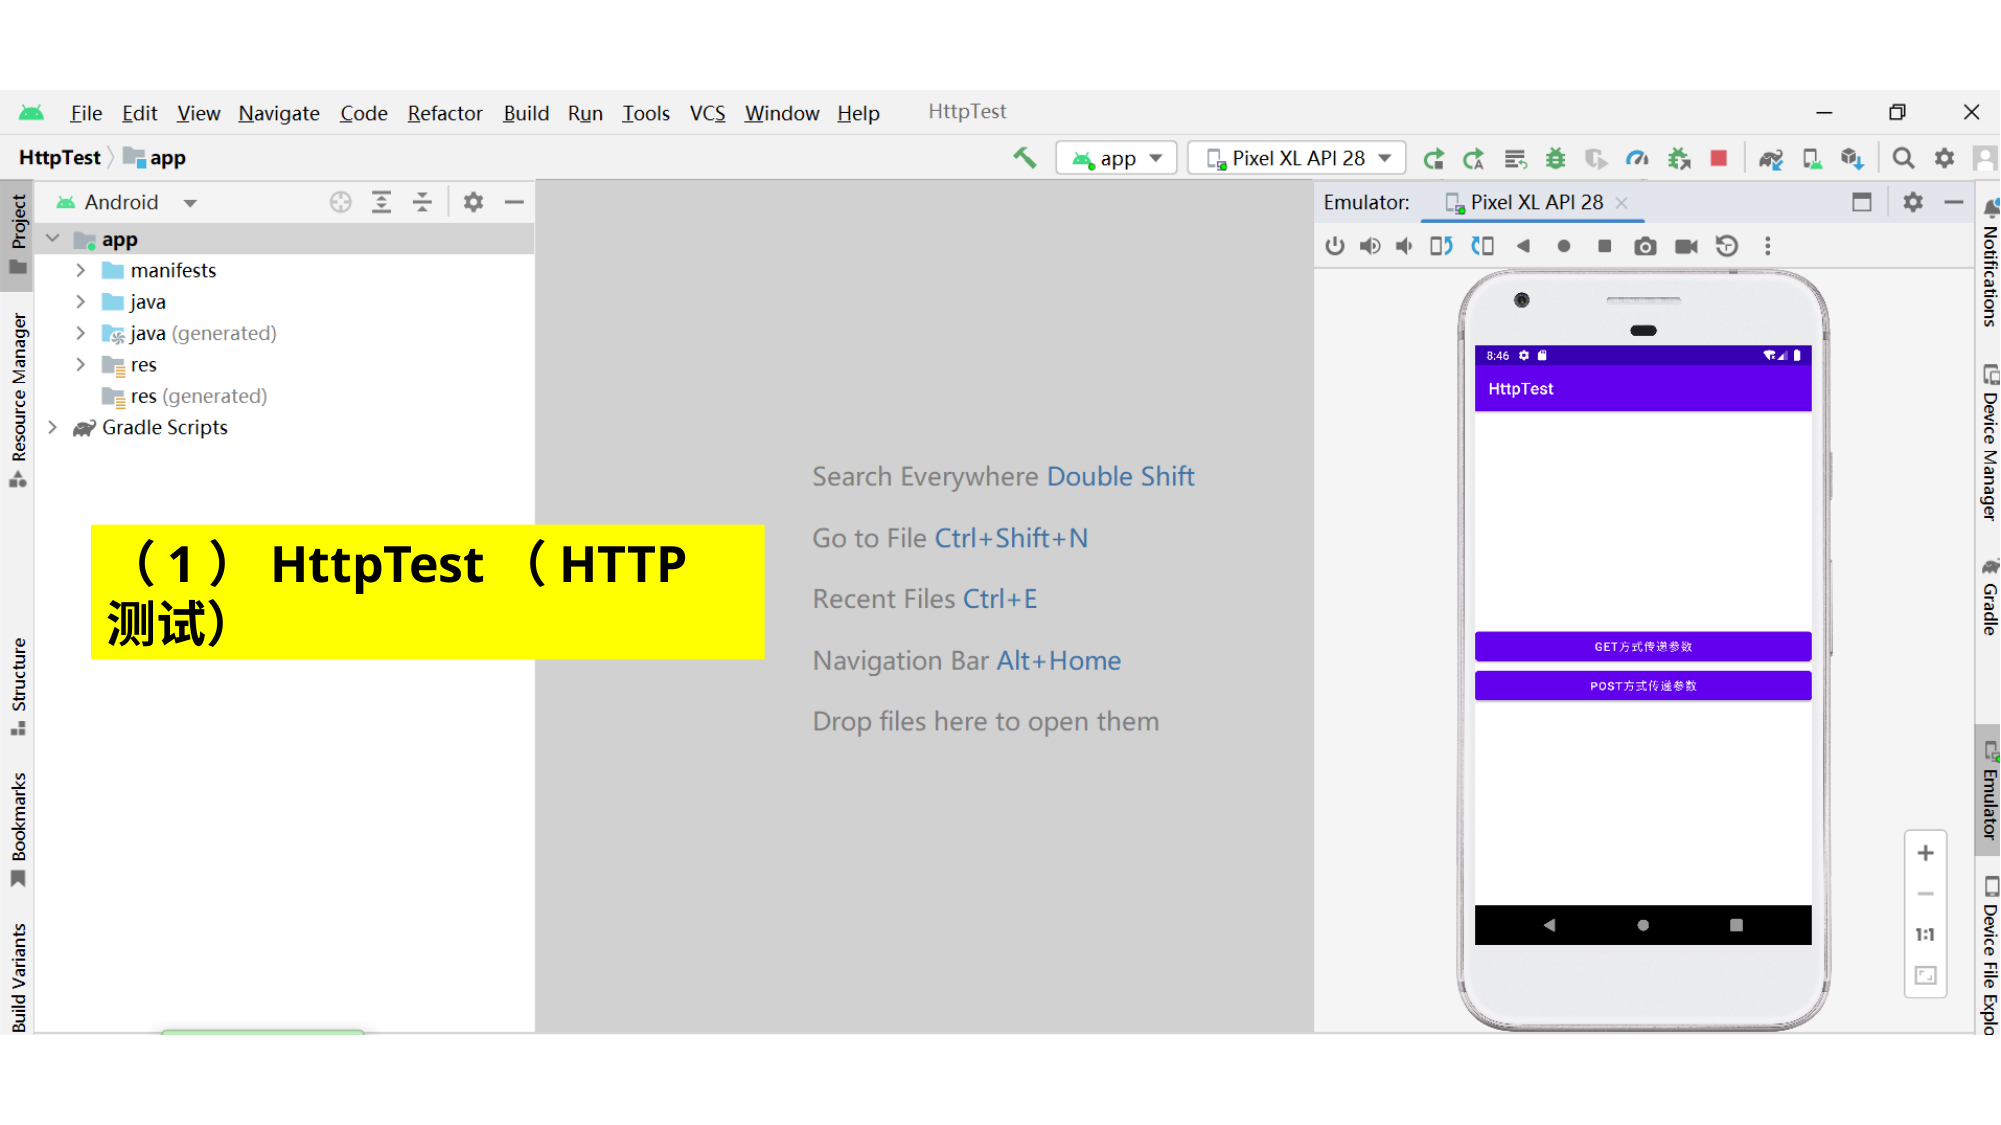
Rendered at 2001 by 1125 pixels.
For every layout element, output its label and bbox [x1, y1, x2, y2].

picture [0, 90, 2000, 1035]
